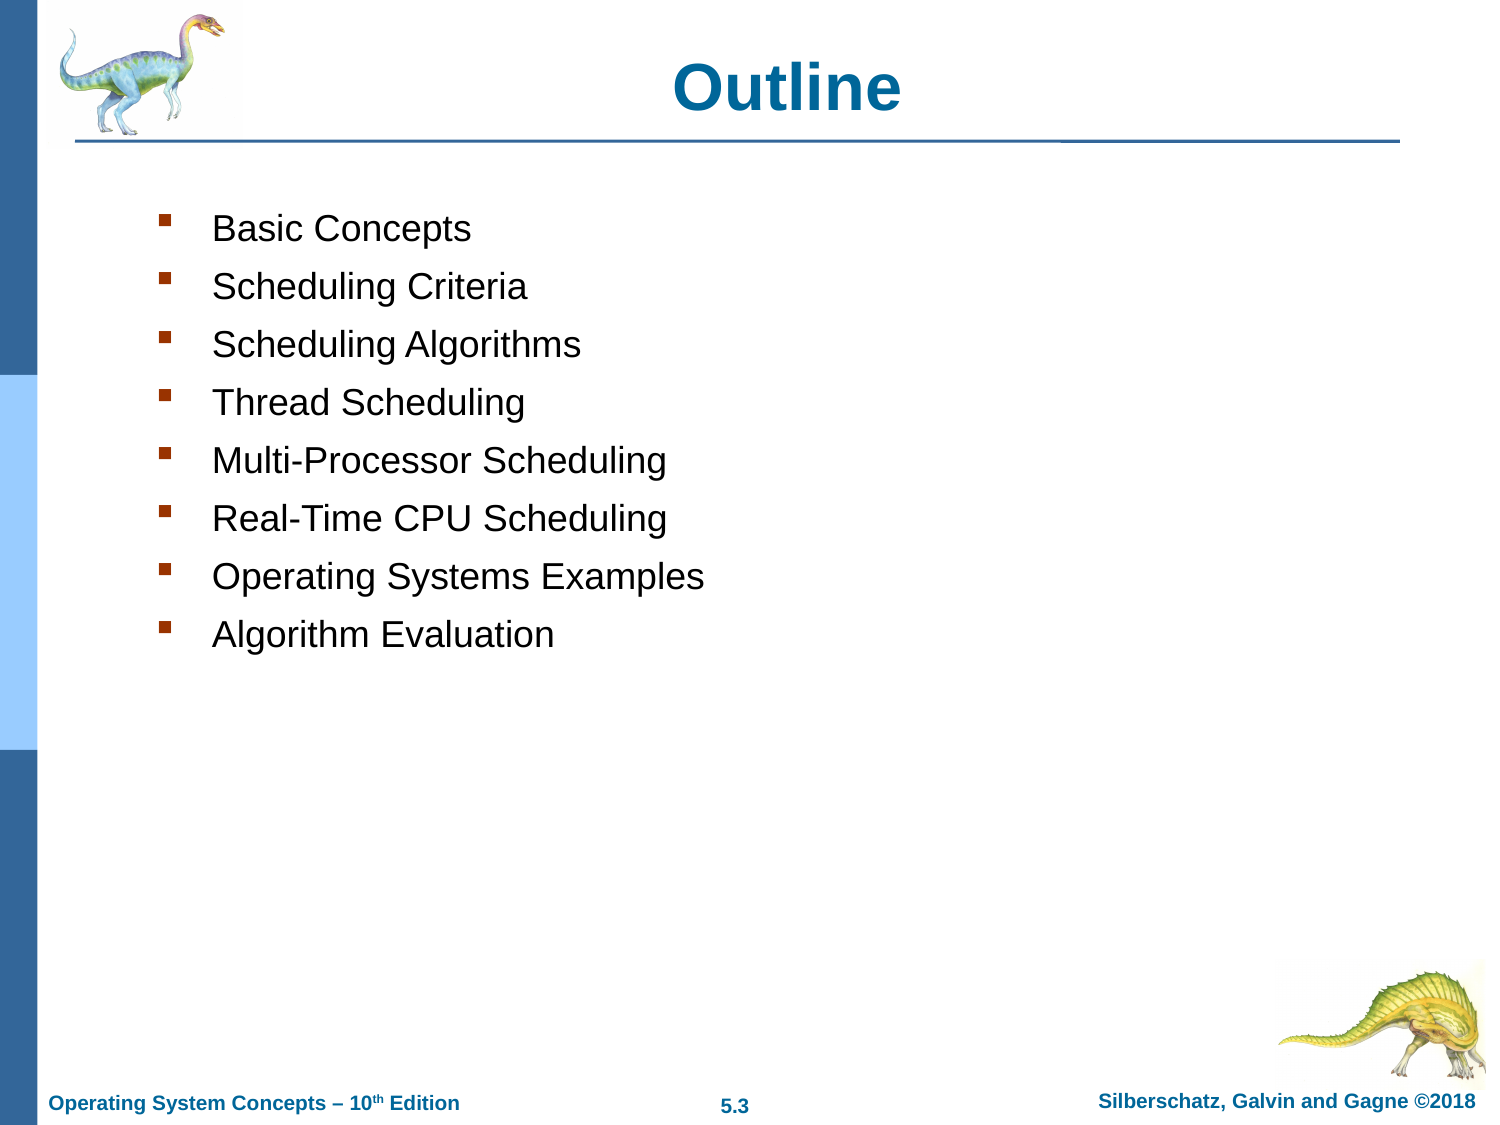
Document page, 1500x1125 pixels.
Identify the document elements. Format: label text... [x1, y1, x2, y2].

picture [46, 0, 243, 149]
title Outline [150, 36, 1425, 132]
list Basic Concepts Scheduling Criteria Scheduling Algorithms Thread Scheduling Multi-Processor Scheduling Real-Time CPU Scheduling Operating Systems Examples Algorithm Evaluation [140, 196, 1344, 816]
picture [1275, 959, 1486, 1090]
